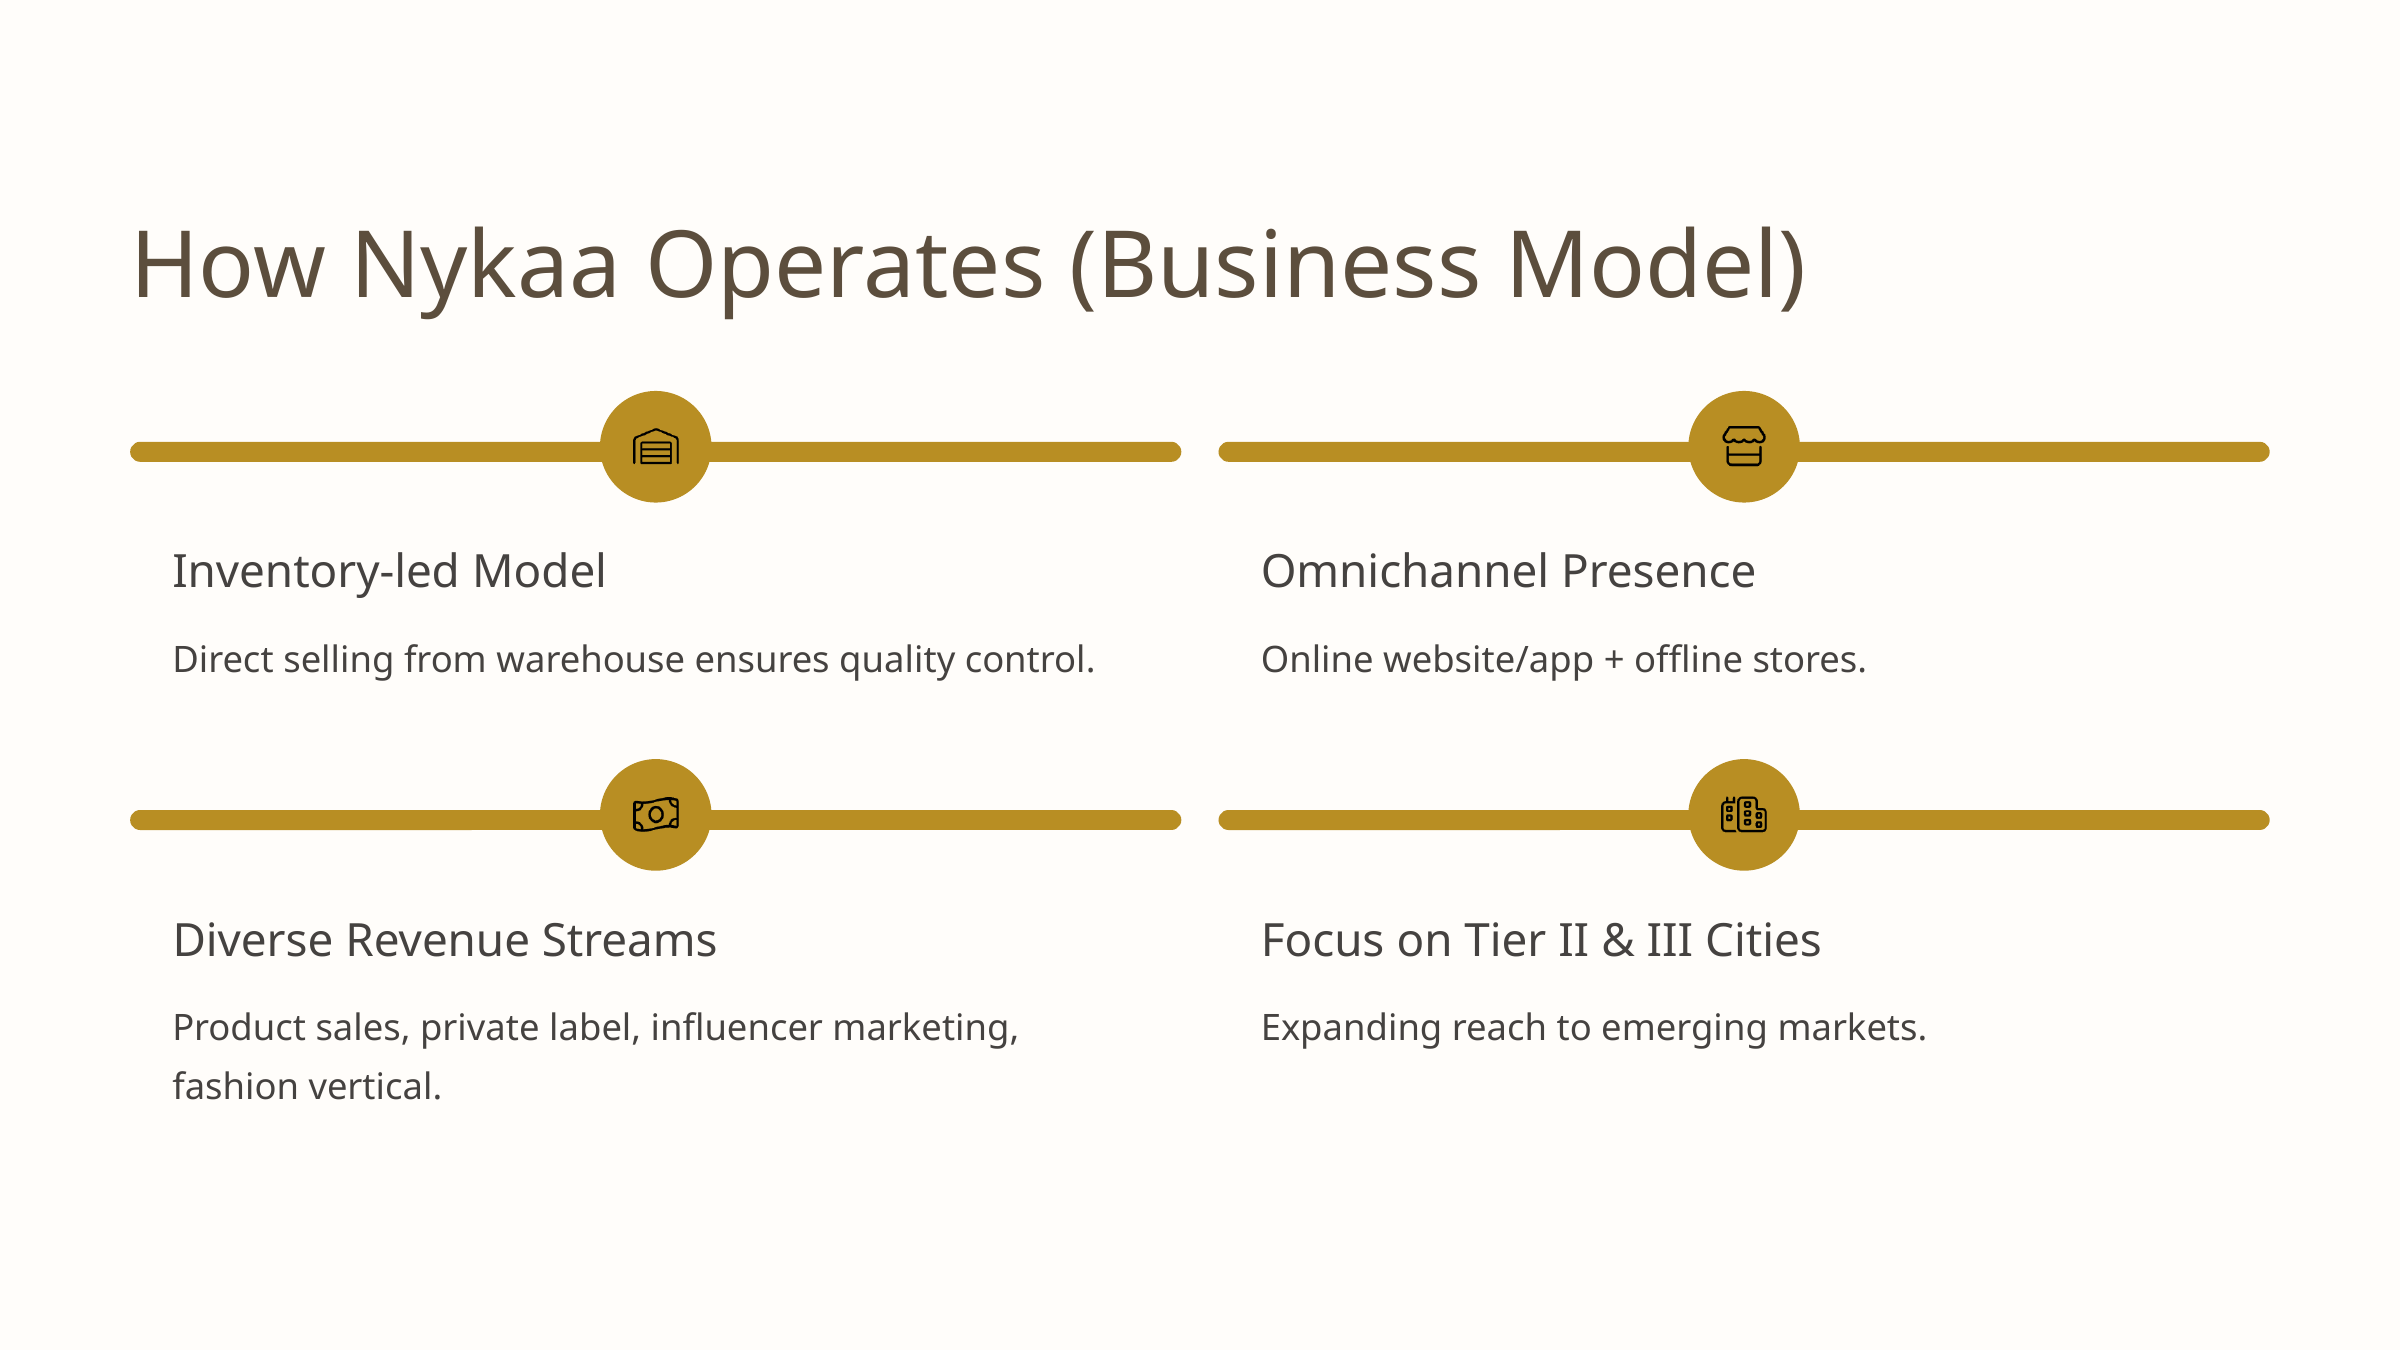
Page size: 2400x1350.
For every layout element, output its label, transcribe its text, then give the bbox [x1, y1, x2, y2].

picture [633, 787, 679, 843]
text_box [130, 441, 601, 462]
text_box [1688, 759, 1800, 871]
picture [1721, 418, 1767, 475]
text_box Direct selling from warehouse ensures quality control. [172, 620, 1140, 680]
text_box Inventory-led Model [172, 539, 669, 598]
text_box [710, 810, 1182, 830]
text_box [130, 827, 1182, 1150]
text_box [130, 810, 601, 831]
text_box [599, 759, 712, 871]
text_box How Nykaa Operates (Business Model) [130, 200, 1964, 317]
text_box [710, 441, 1182, 462]
text_box Product sales, private label, influencer marketing, fashion vertical. [172, 988, 1140, 1108]
text_box Omnichannel Presence [1260, 539, 1816, 598]
text_box [1218, 459, 2270, 722]
text_box [1799, 810, 2270, 830]
text_box Diverse Revenue Streams [172, 907, 779, 966]
text_box Focus on Tier II & III Cities [1260, 907, 1910, 966]
text_box [1218, 827, 2270, 1150]
text_box [599, 390, 712, 503]
picture [633, 418, 679, 475]
text_box [1688, 390, 1800, 503]
picture [1721, 787, 1767, 843]
text_box [1218, 441, 1690, 462]
text_box Online website/app + offline stores. [1260, 620, 2228, 680]
text_box [130, 459, 1182, 722]
text_box [1799, 441, 2270, 462]
text_box [1218, 810, 1690, 831]
text_box Expanding reach to emerging markets. [1260, 988, 2228, 1048]
